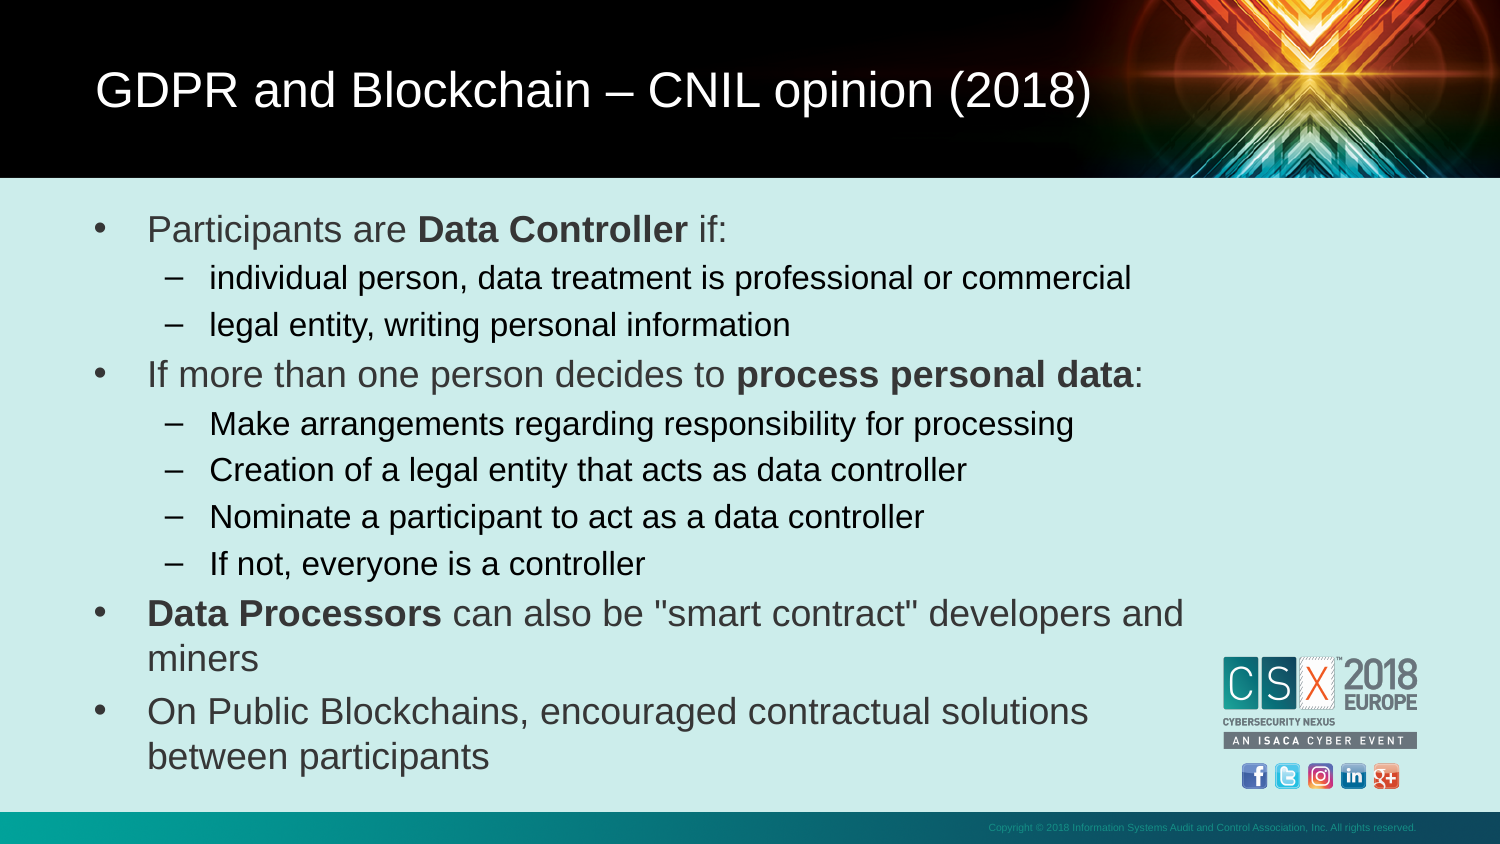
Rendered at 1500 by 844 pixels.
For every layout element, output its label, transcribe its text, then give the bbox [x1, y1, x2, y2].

list GDPR and Blockchain – CNIL opinion (2018) [80, 0, 1219, 176]
list Participants are Data Controller if: individual person, data treatment is professional or commercial legal entity, writing personal information If more than one person decides to process personal data: Make arrangements regarding responsibility for processing Creation of a legal entity that acts as data controller Nominate a participant to act as a data controller If not, everyone is a controller Data Processors can also be "smart contract" developers and miners On Public Blockchains, encouraged contractual solutions between participants [80, 198, 1218, 775]
picture [0, 0, 1500, 844]
